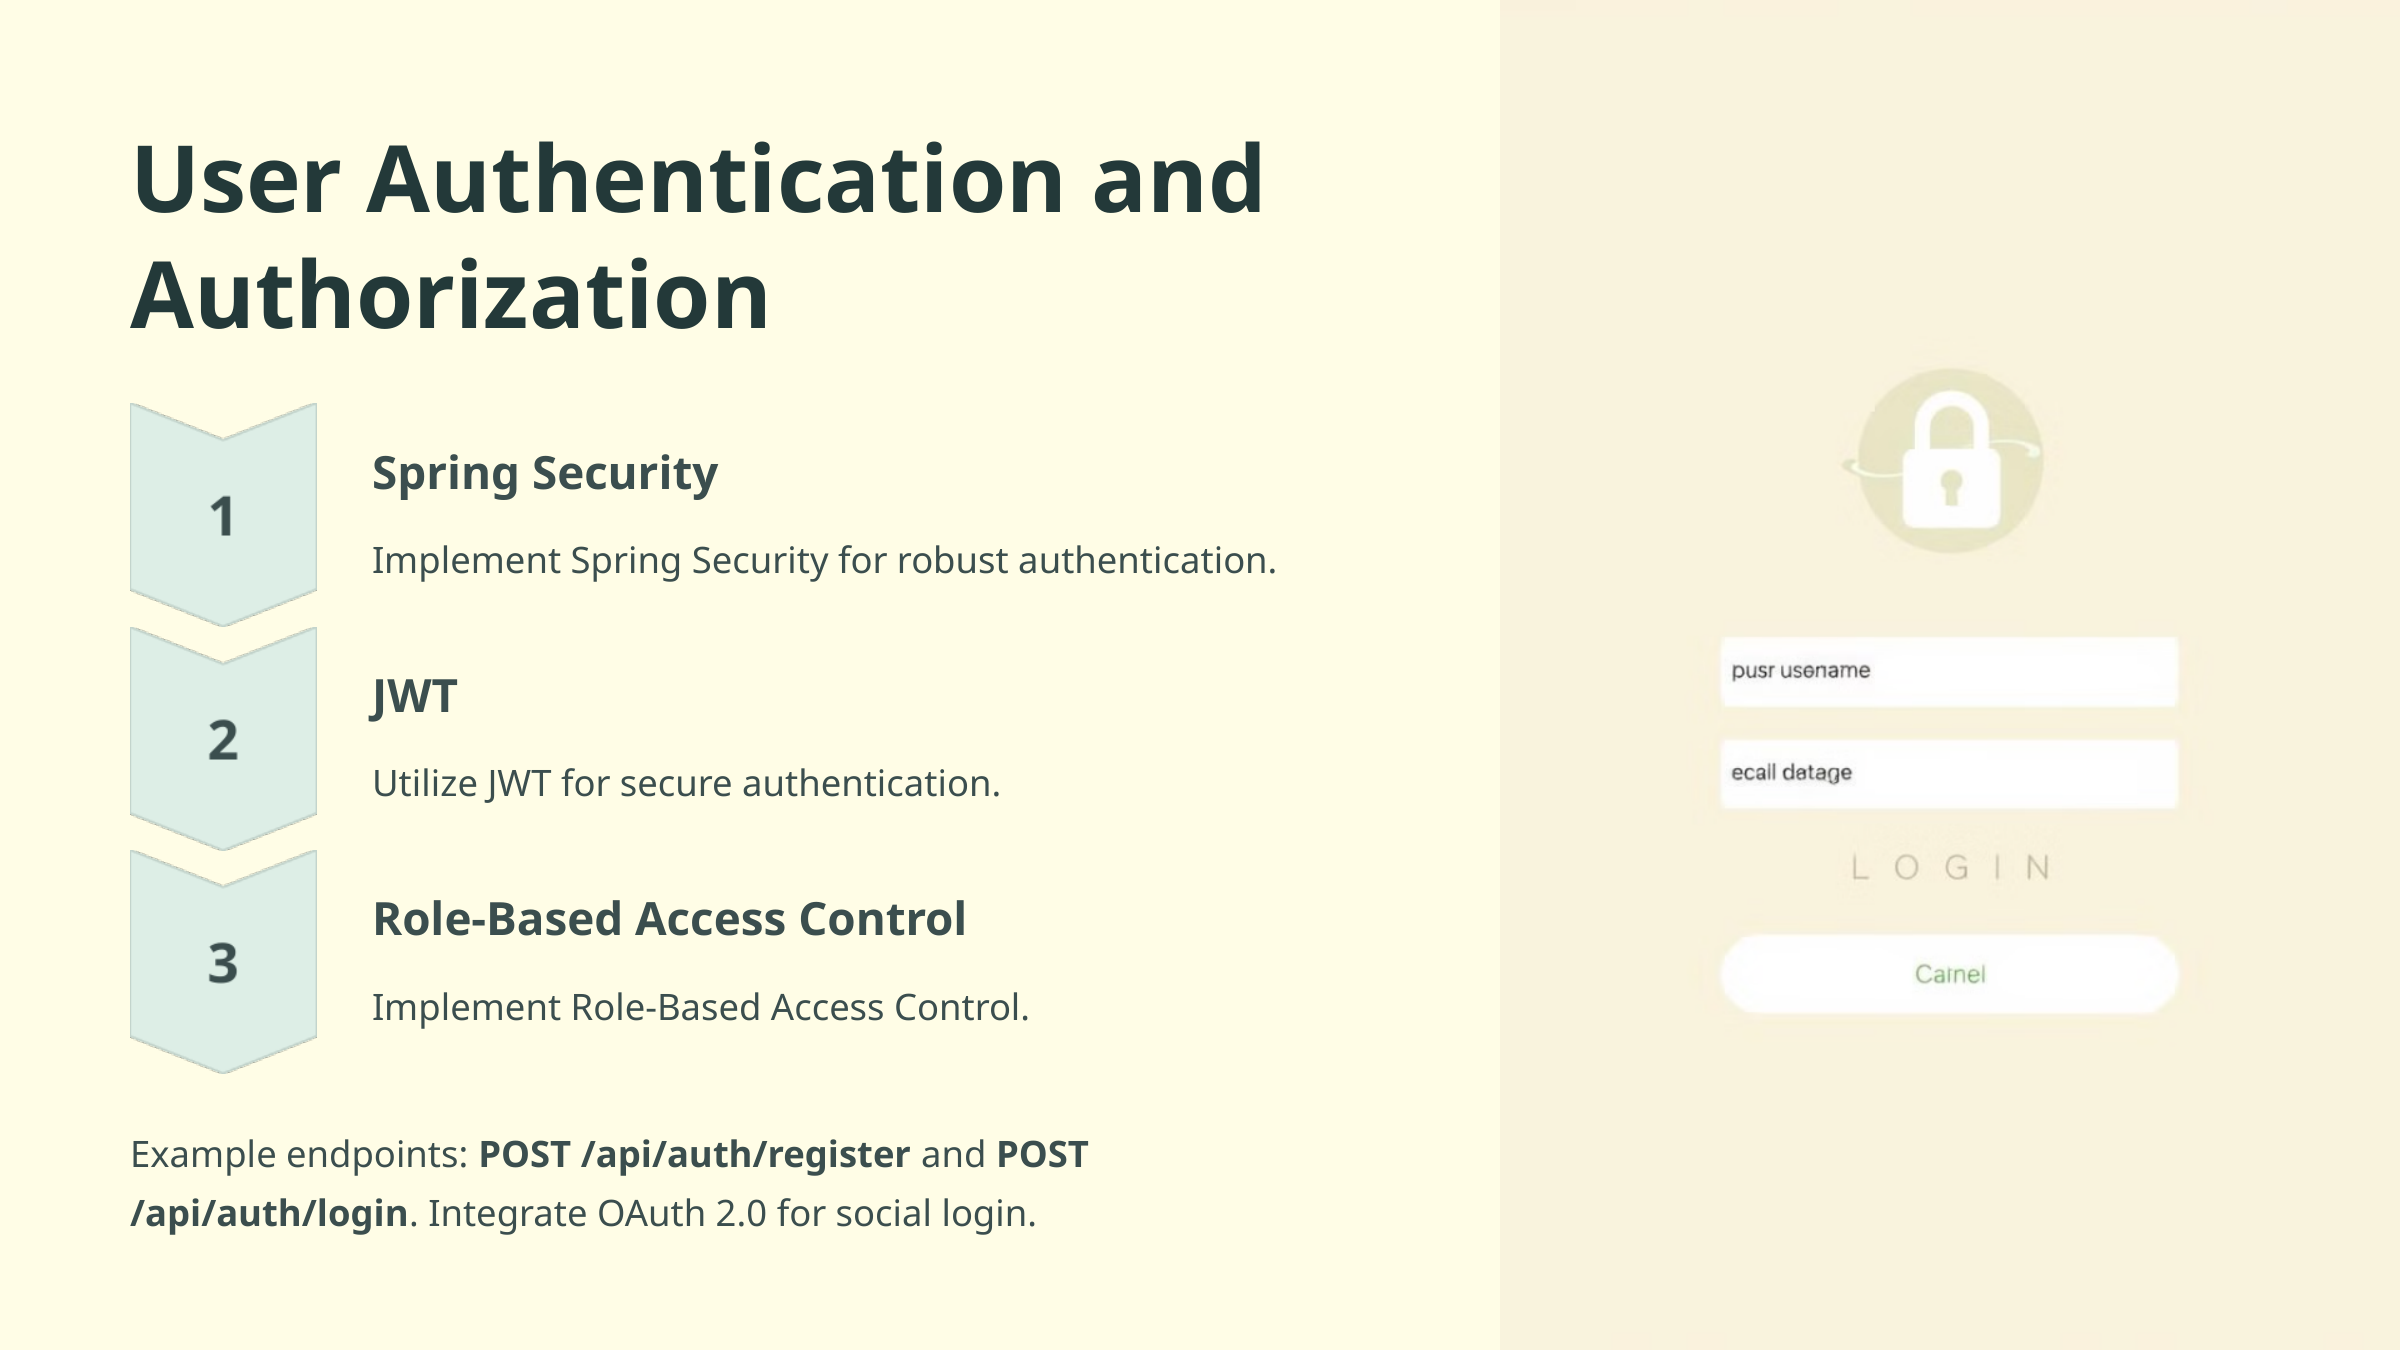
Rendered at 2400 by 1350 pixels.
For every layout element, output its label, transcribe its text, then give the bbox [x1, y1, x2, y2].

picture [130, 403, 317, 1074]
text_box User Authentication and Authorization [130, 115, 1370, 348]
picture [1499, 0, 2400, 1350]
text_box Spring Security [371, 441, 838, 500]
text_box JWT [371, 664, 838, 723]
text_box Implement Spring Security for robust authentication. [372, 521, 1370, 581]
text_box Role-Based Access Control [372, 887, 1070, 946]
text_box Example endpoints: POST /api/auth/register and POST /api/auth/login. Integrate OAuth 2.0 for social login. [130, 1115, 1370, 1235]
text_box Implement Role-Based Access Control. [372, 967, 1370, 1028]
text_box Utilize JWT for secure authentication. [372, 744, 1370, 805]
